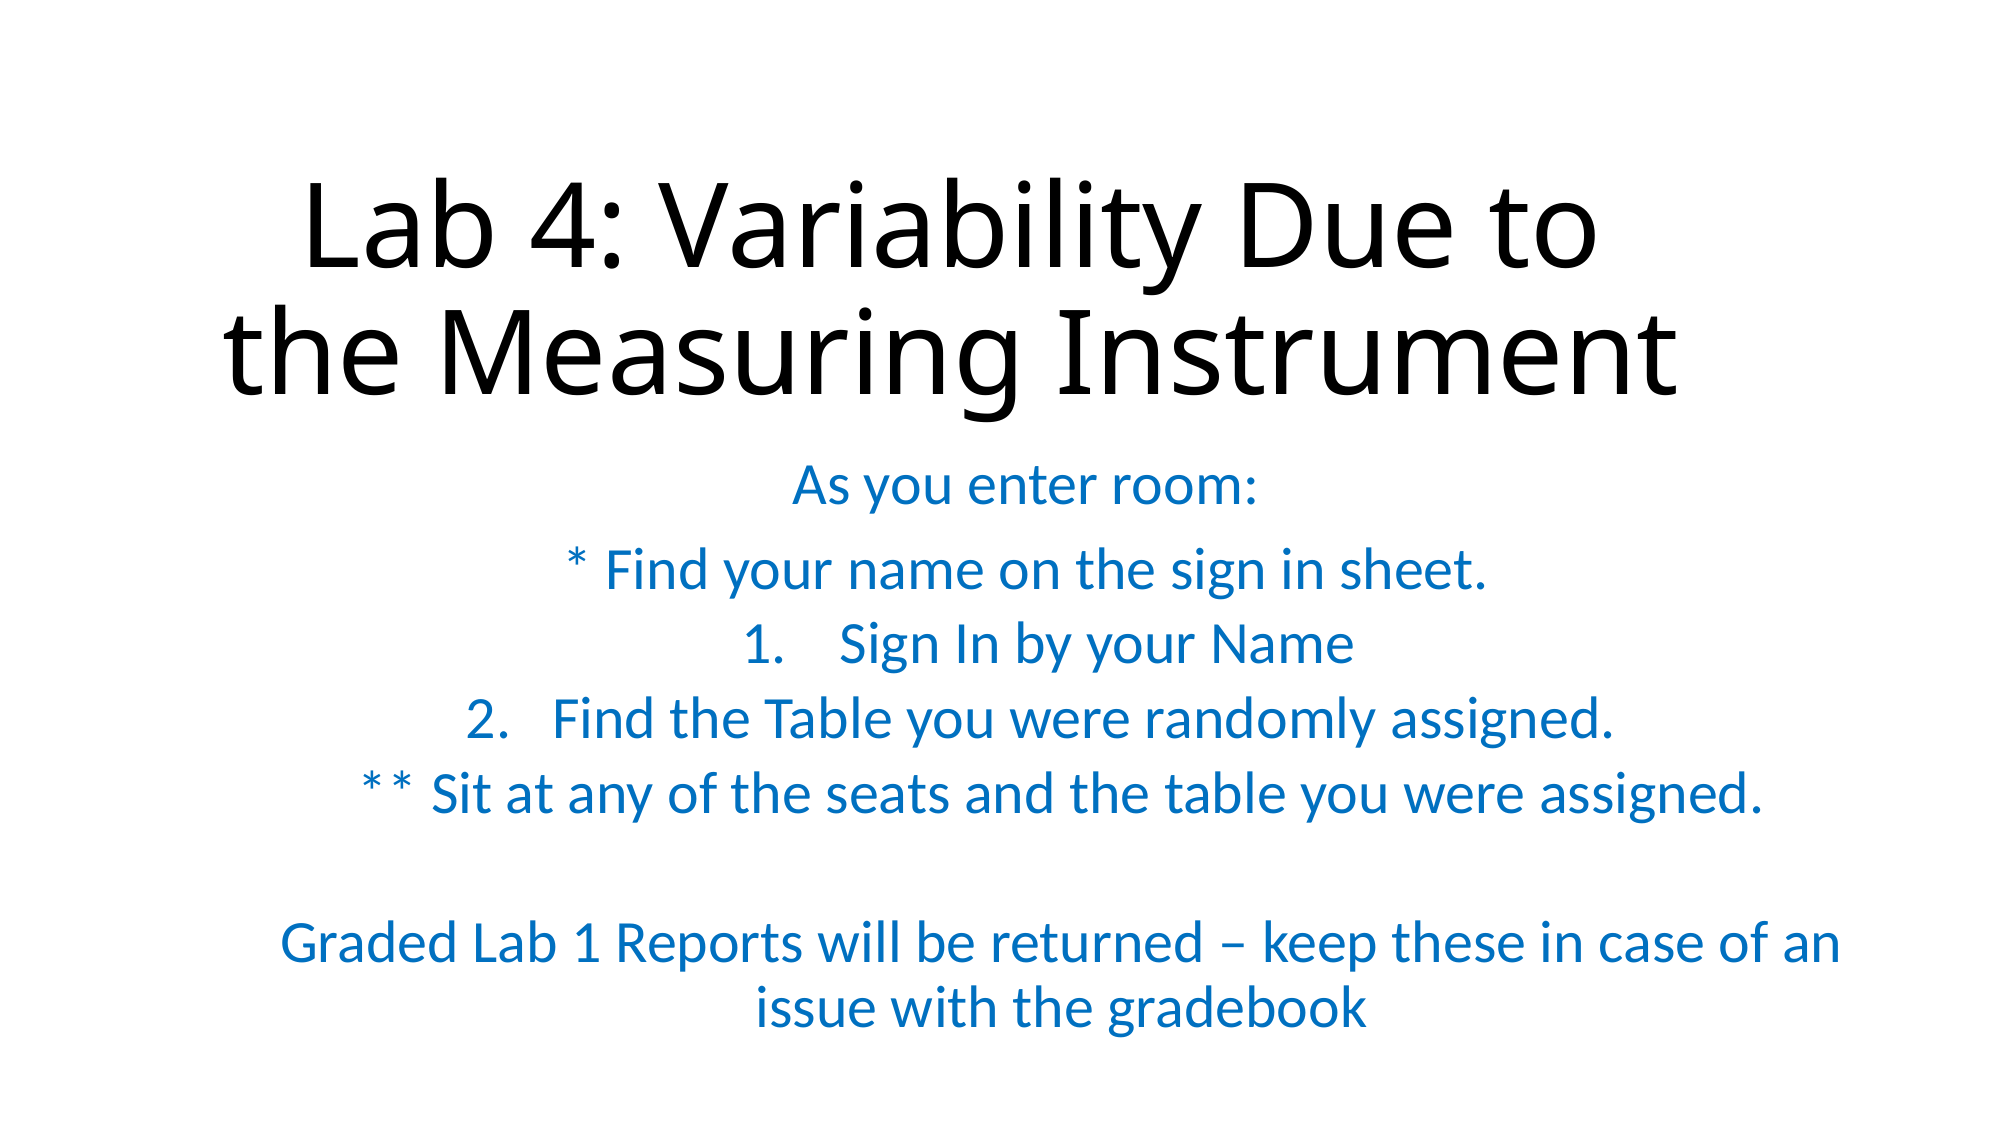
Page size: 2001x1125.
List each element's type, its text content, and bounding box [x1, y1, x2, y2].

title Lab 4: Variability Due to the Measuring Instrument [201, 35, 1701, 428]
subtitle As you enter room: * Find your name on the sign in sheet. Sign In by your Name Find the Table you were randomly assigned. ** Sit at any of the seats and the table you were assigned. Graded Lab 1 Reports will be returned – keep these in case of an issue with the gradebook [176, 445, 1875, 1050]
